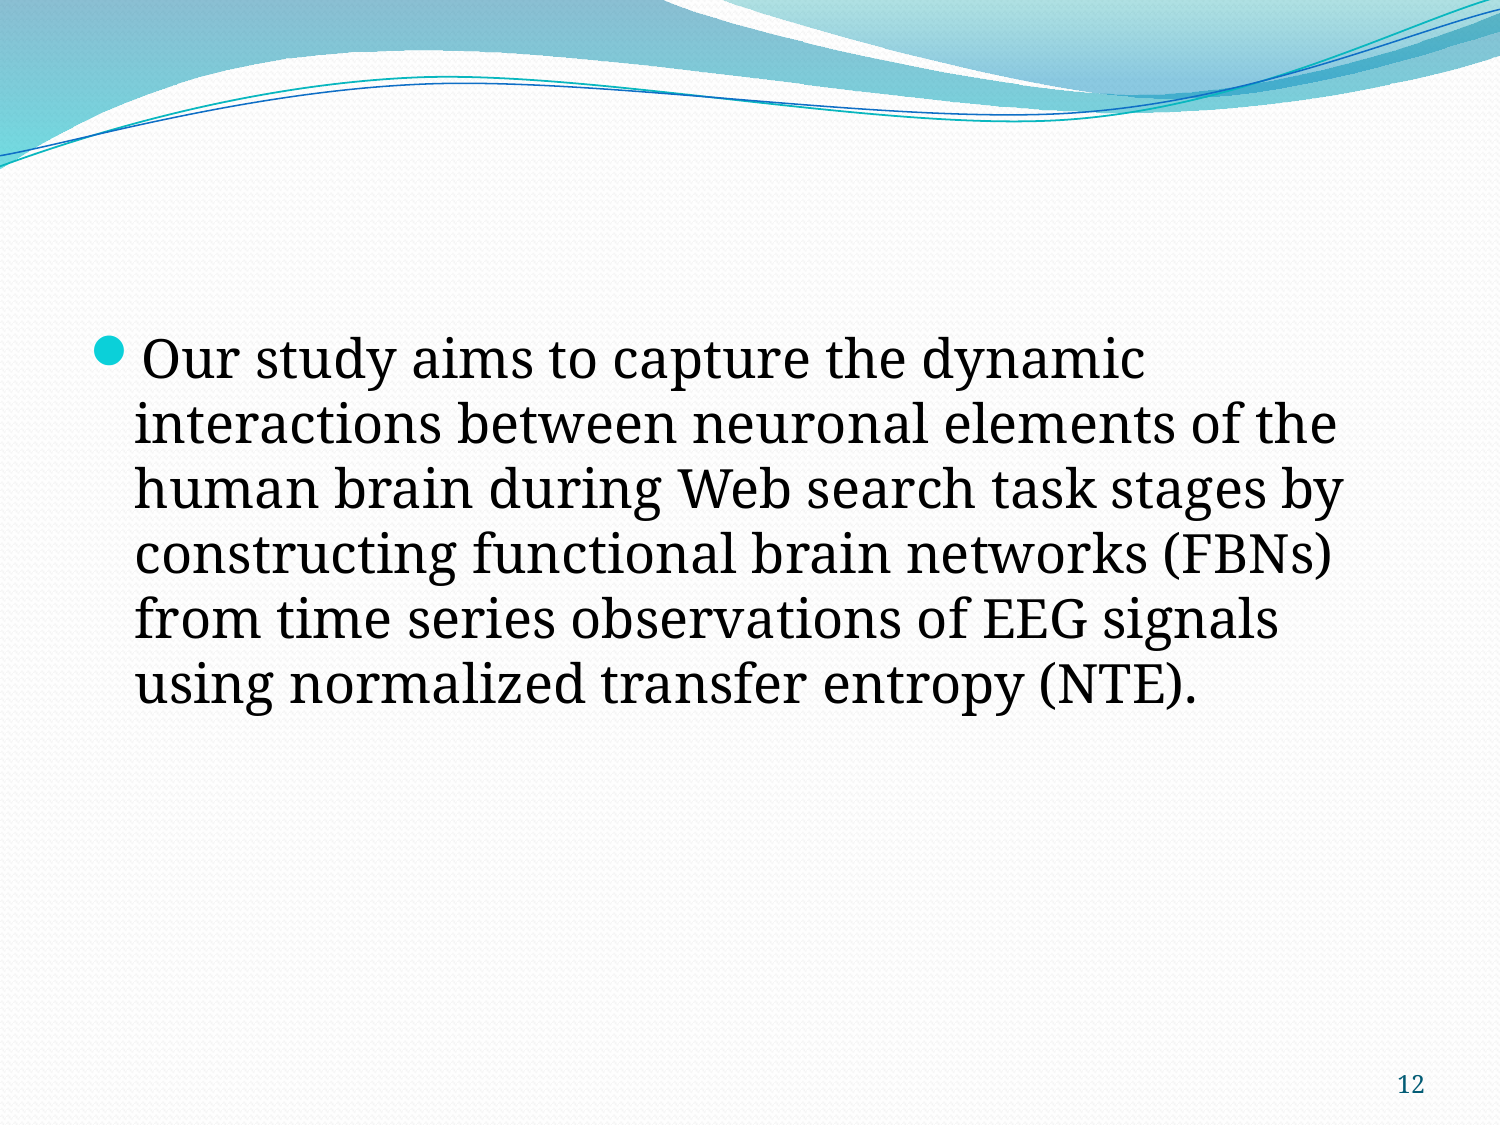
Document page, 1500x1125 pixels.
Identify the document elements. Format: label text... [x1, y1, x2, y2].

list Our study aims to capture the dynamic interactions between neuronal elements of the human brain during Web search task stages by constructing functional brain networks (FBNs) from time series observations of EEG signals using normalized transfer entropy (NTE). [75, 317, 1425, 1038]
slide_number 12 [1299, 1042, 1425, 1103]
